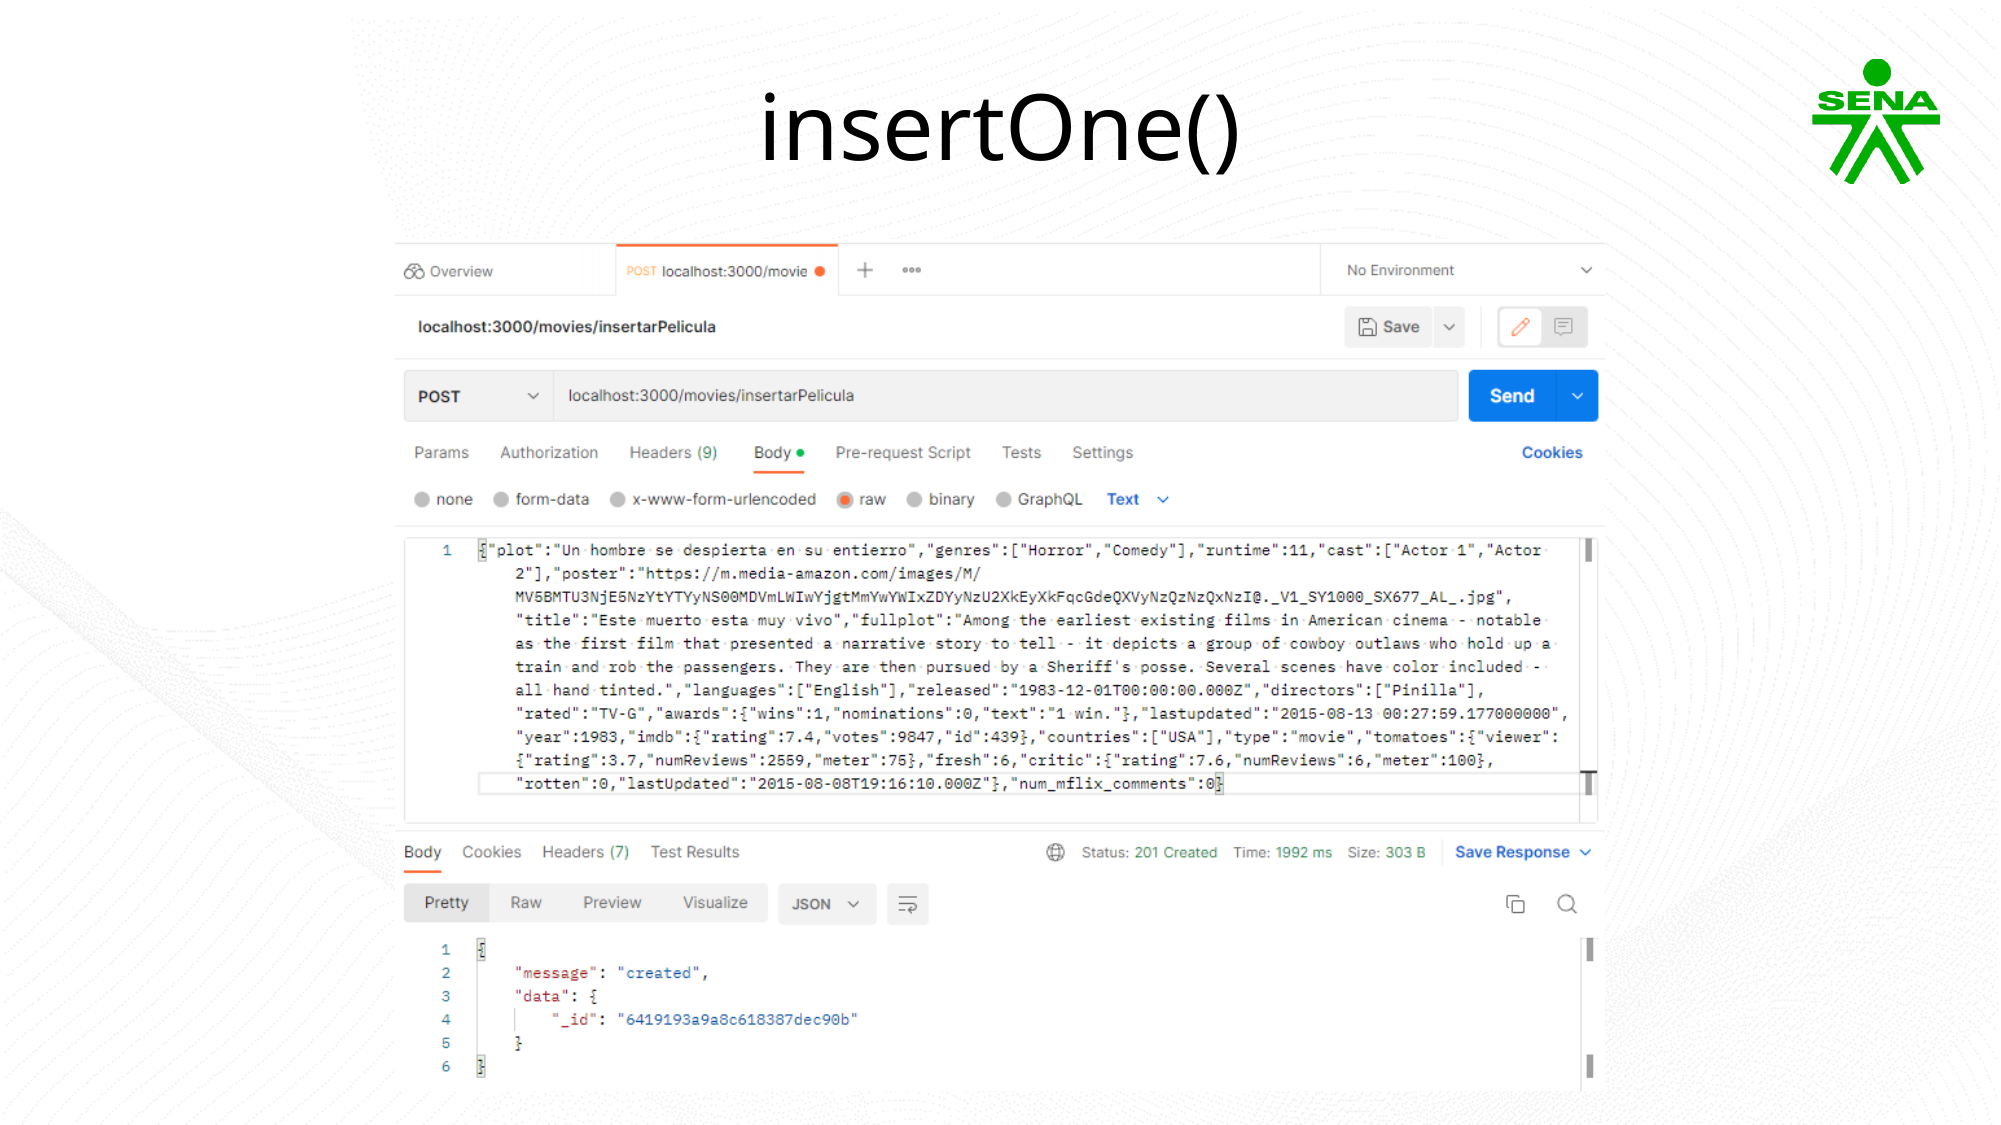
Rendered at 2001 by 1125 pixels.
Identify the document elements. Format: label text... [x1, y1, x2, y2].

picture [0, 0, 2000, 1125]
title insertOne() [137, 22, 1863, 240]
